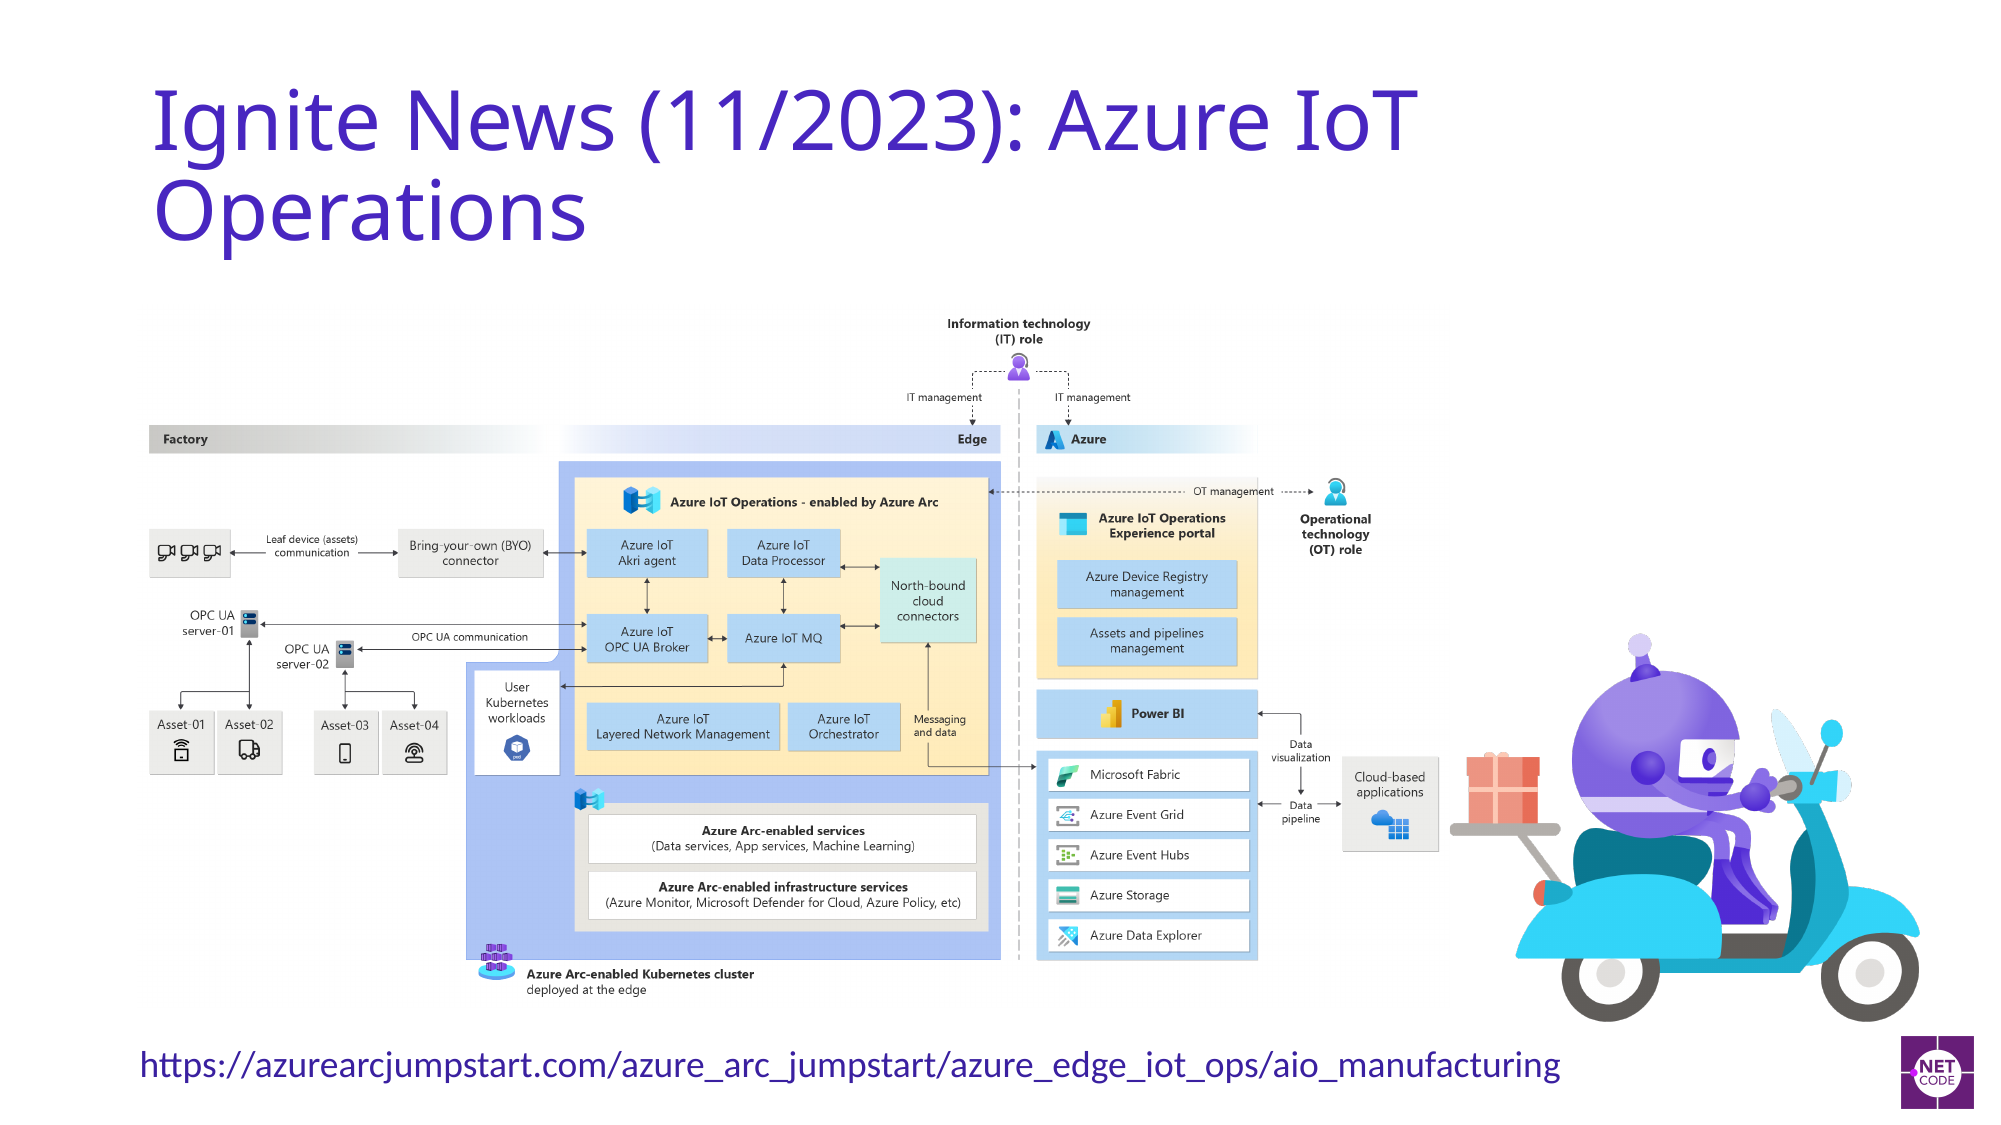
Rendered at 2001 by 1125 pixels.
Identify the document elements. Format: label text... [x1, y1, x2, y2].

picture [1449, 628, 1974, 1109]
title Ignite News (11/2023): Azure IoT Operations [137, 59, 1863, 278]
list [137, 304, 1450, 1008]
text_box https://azurearcjumpstart.com/azure_arc_jumpstart/azure_edge_iot_ops/aio_manufacturing [124, 1032, 1765, 1093]
